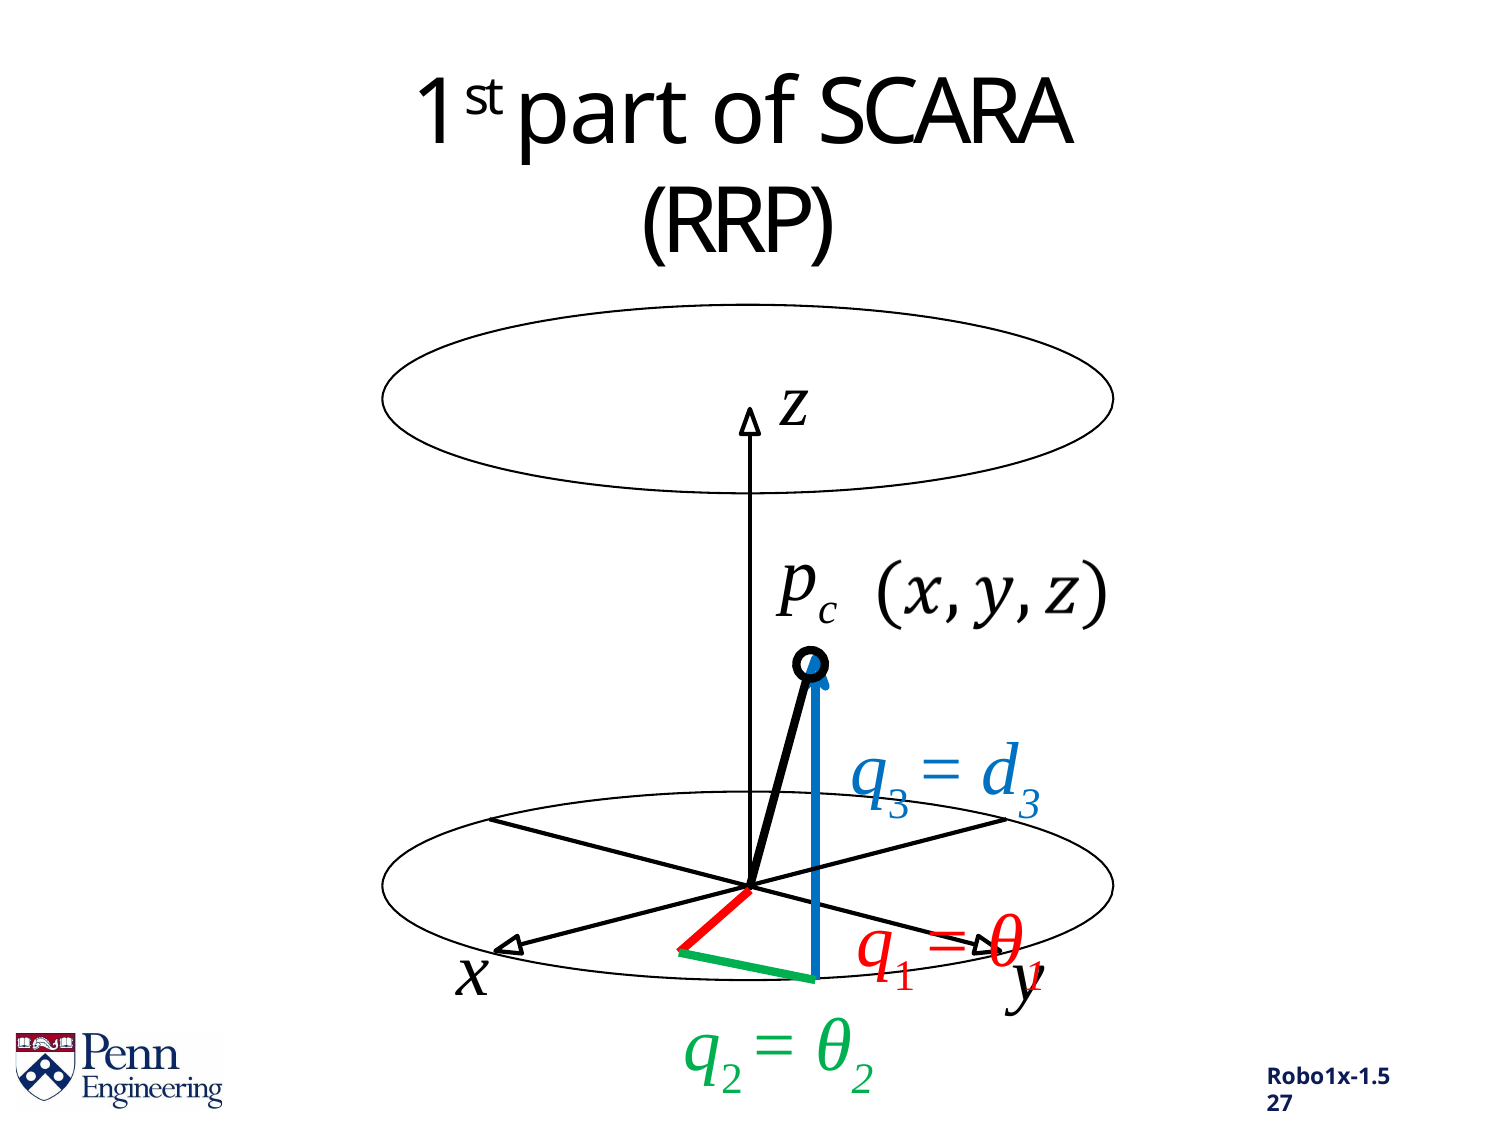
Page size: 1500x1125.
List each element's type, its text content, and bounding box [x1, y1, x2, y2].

text_box [1052, 540, 1135, 632]
text_box [382, 304, 1114, 494]
text_box [750, 791, 768, 882]
text_box [382, 819, 768, 981]
text_box x [454, 920, 492, 1011]
text_box Robo1x-1.5 27 [1264, 1061, 1447, 1117]
text_box y [1008, 999, 1047, 1016]
title 1st part of SCARA (RRP) [410, 52, 1090, 271]
text_box q2 = θ2 [681, 995, 884, 1103]
picture [15, 1033, 223, 1110]
text_box [490, 791, 749, 885]
text_box z pc q3 = d3 q1 = θ1 [768, 350, 1052, 999]
text_box [495, 935, 522, 954]
text_box [1052, 833, 1114, 939]
